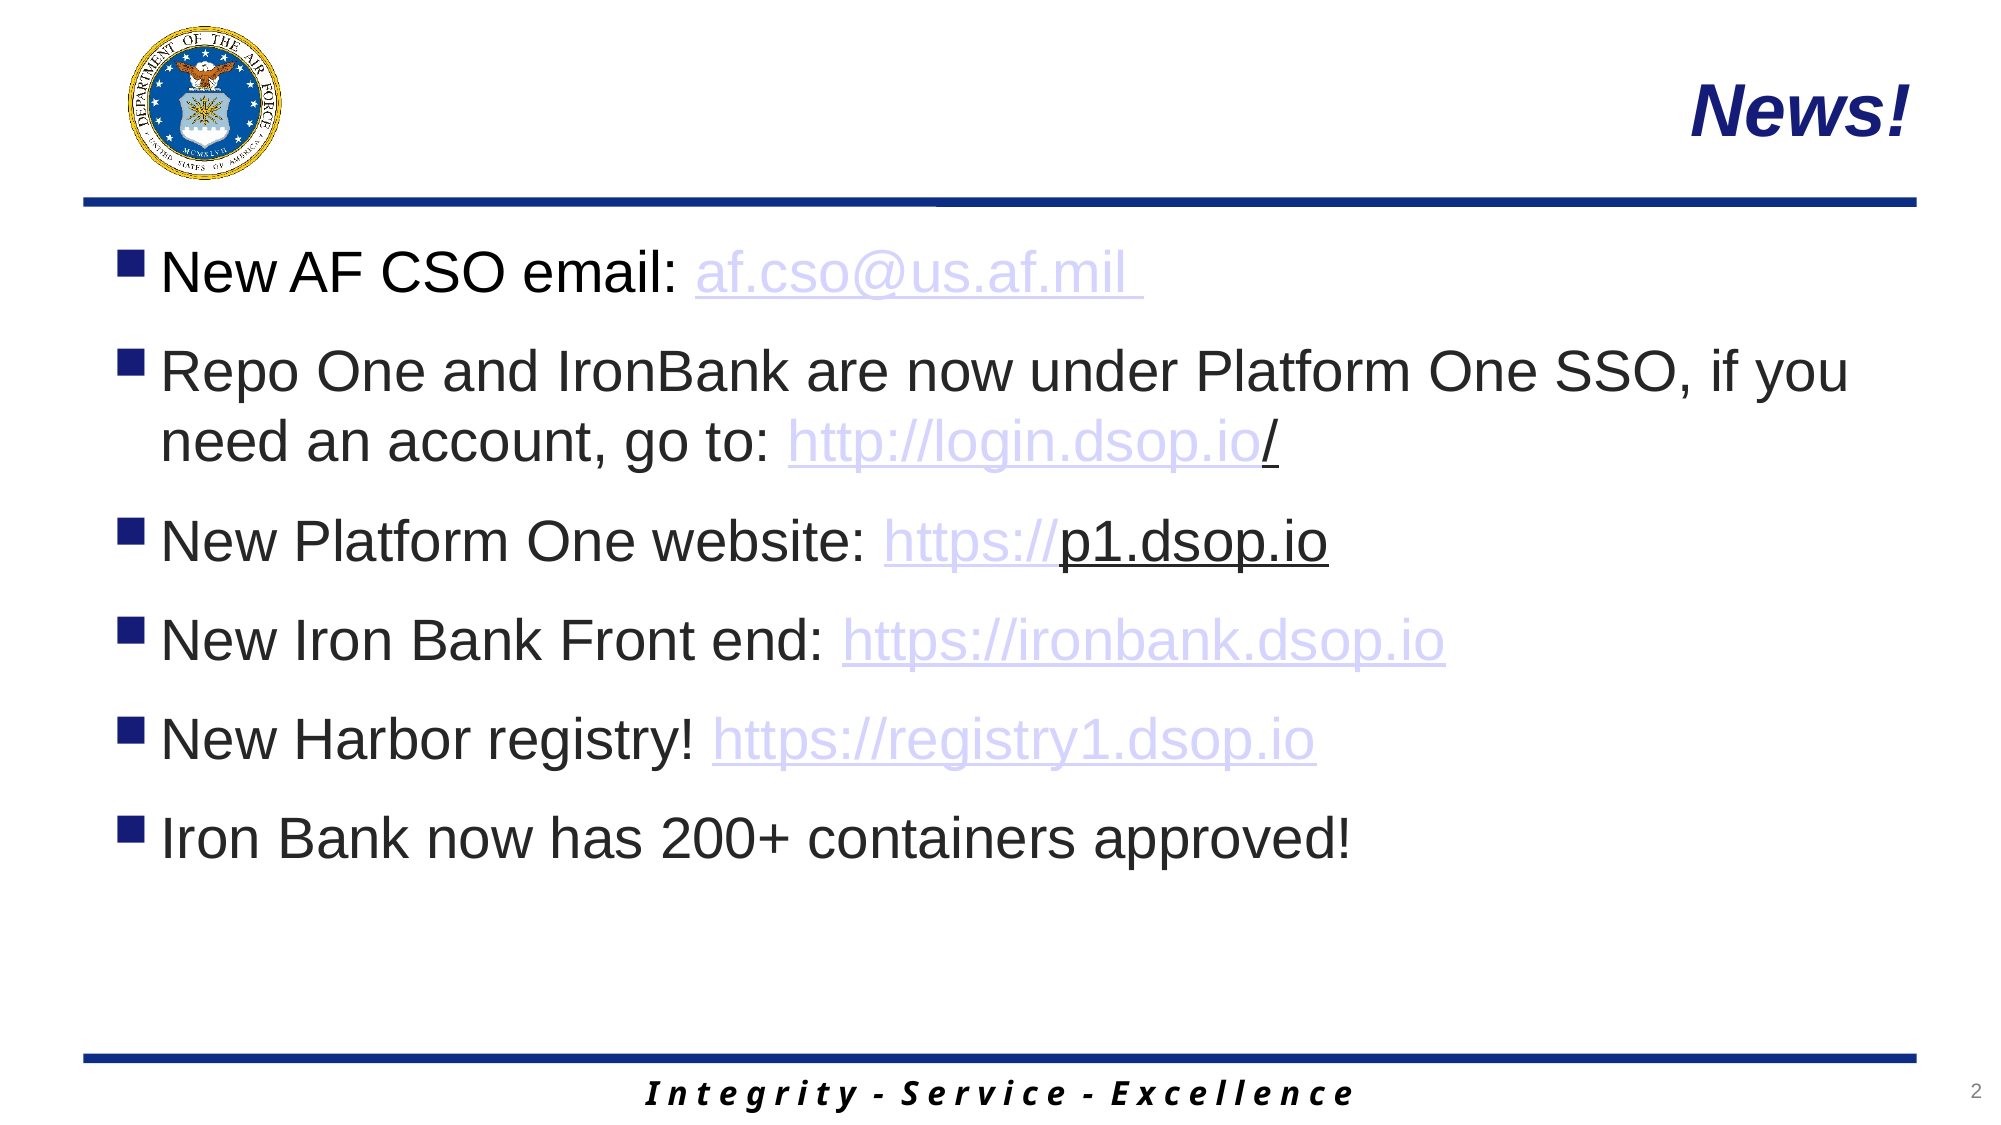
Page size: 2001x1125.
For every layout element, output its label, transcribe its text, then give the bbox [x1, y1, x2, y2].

title News! [363, 12, 1927, 200]
slide_number 2 [1746, 1070, 1998, 1121]
picture [121, 14, 288, 190]
list New AF CSO email: af.cso@us.af.mil Repo One and IronBank are now under Platform One SSO, if you need an account, go to: http://login.dsop.io/ New Platform One website: https://p1.dsop.io New Iron Bank Front end: https://ironbank.dsop.io New Harbor registry! https://registry1.dsop.io Iron Bank now has 200+ containers approved! [98, 226, 1905, 1006]
